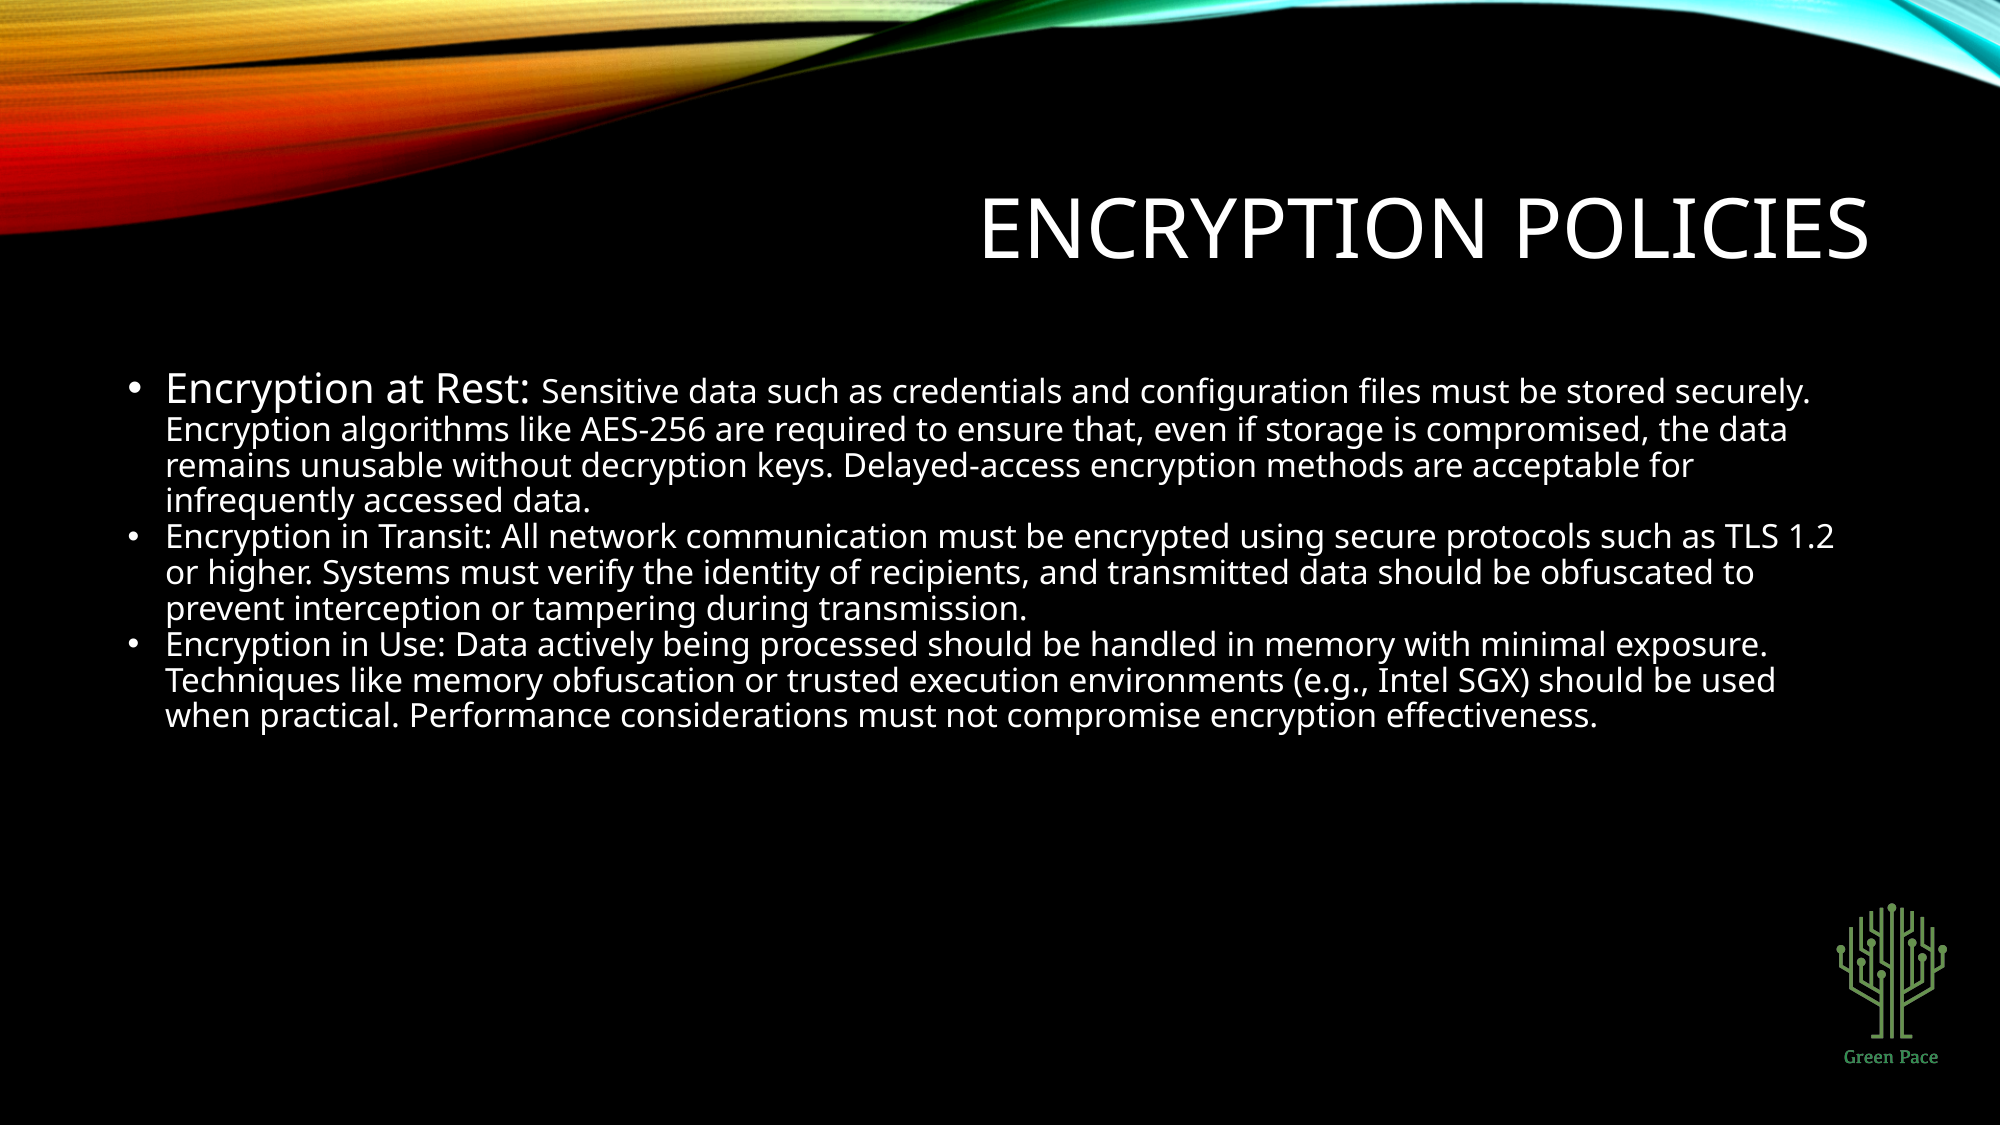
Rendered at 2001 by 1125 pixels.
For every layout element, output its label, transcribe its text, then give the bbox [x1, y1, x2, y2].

picture [0, 0, 2000, 237]
title ENCRYPTION POLICIES [474, 125, 1888, 338]
picture [1817, 892, 1964, 1082]
list Encryption at Rest: Sensitive data such as credentials and configuration files must be stored securely. Encryption algorithms like AES-256 are required to ensure that, even if storage is compromised, the data remains unusable without decryption keys. Delayed-access encryption methods are acceptable for infrequently accessed data. Encryption in Transit: All network communication must be encrypted using secure protocols such as TLS 1.2 or higher. Systems must verify the identity of recipients, and transmitted data should be obfuscated to prevent interception or tampering during transmission. Encryption in Use: Data actively being processed should be handled in memory with minimal exposure. Techniques like memory obfuscation or trusted execution environments (e.g., Intel SGX) should be used when practical. Performance considerations must not compromise encryption effectiveness. [112, 360, 1888, 1021]
